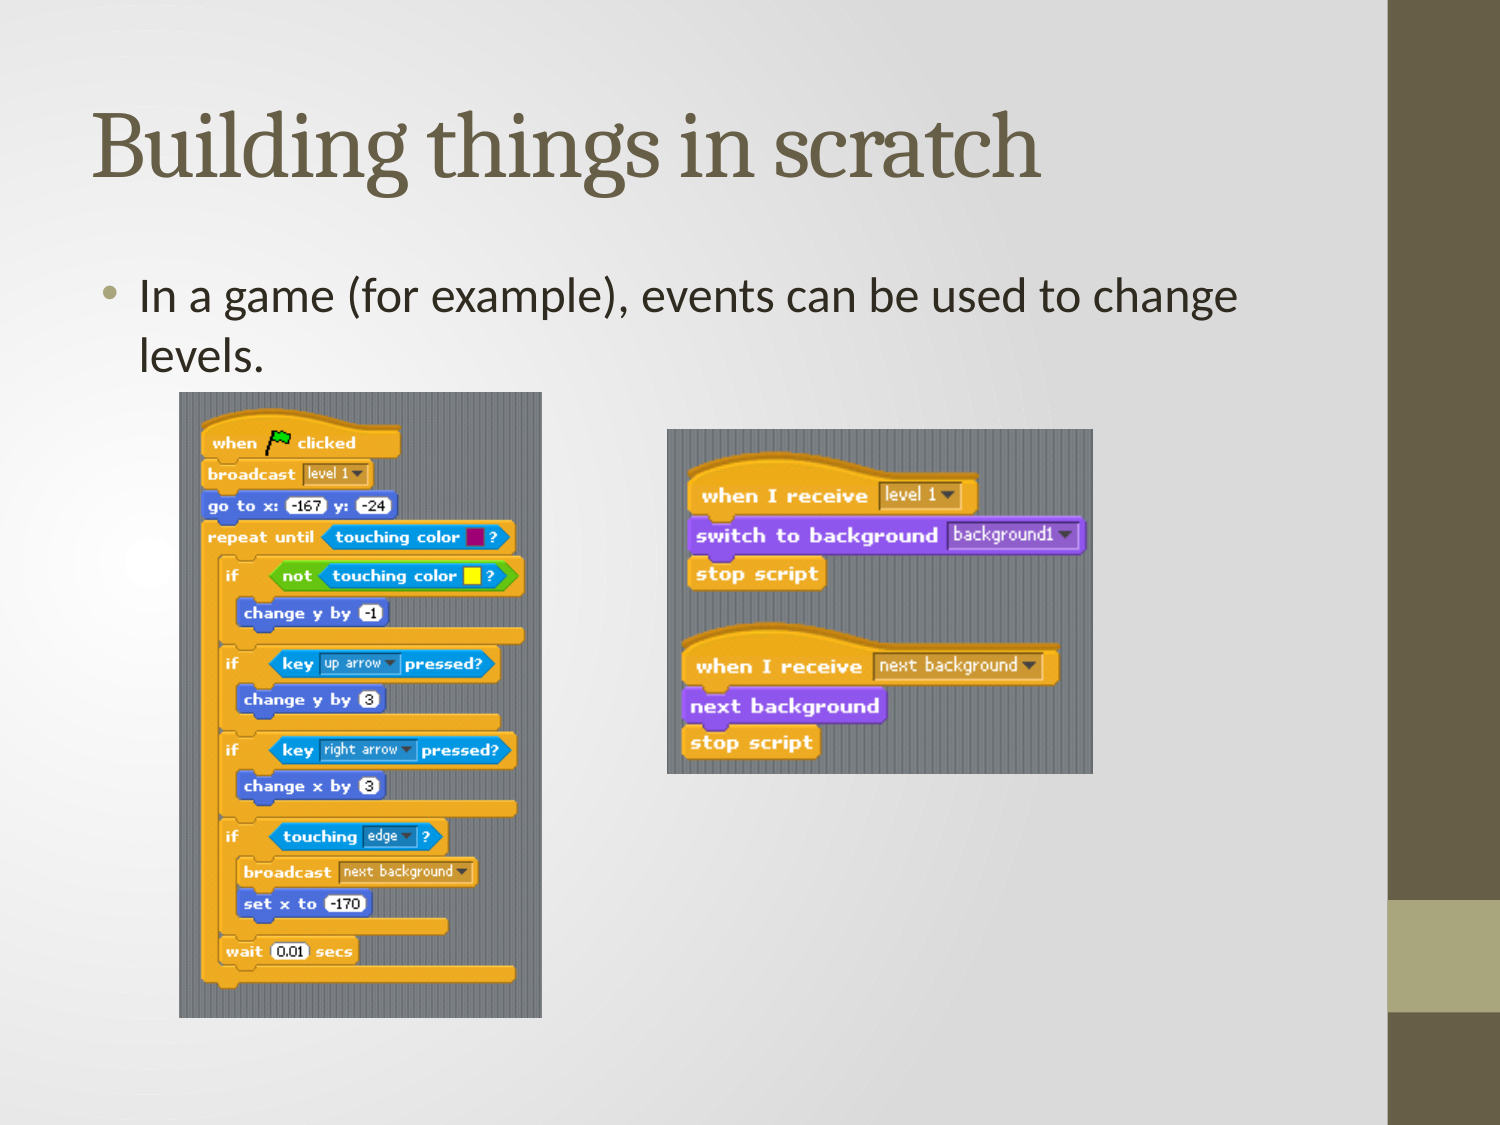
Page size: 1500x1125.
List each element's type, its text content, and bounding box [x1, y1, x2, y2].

picture [179, 391, 542, 1018]
picture [666, 429, 1093, 775]
title Building things in scratch [75, 45, 1325, 233]
text_box In a game (for example), events can be used to change levels. [67, 254, 1343, 930]
